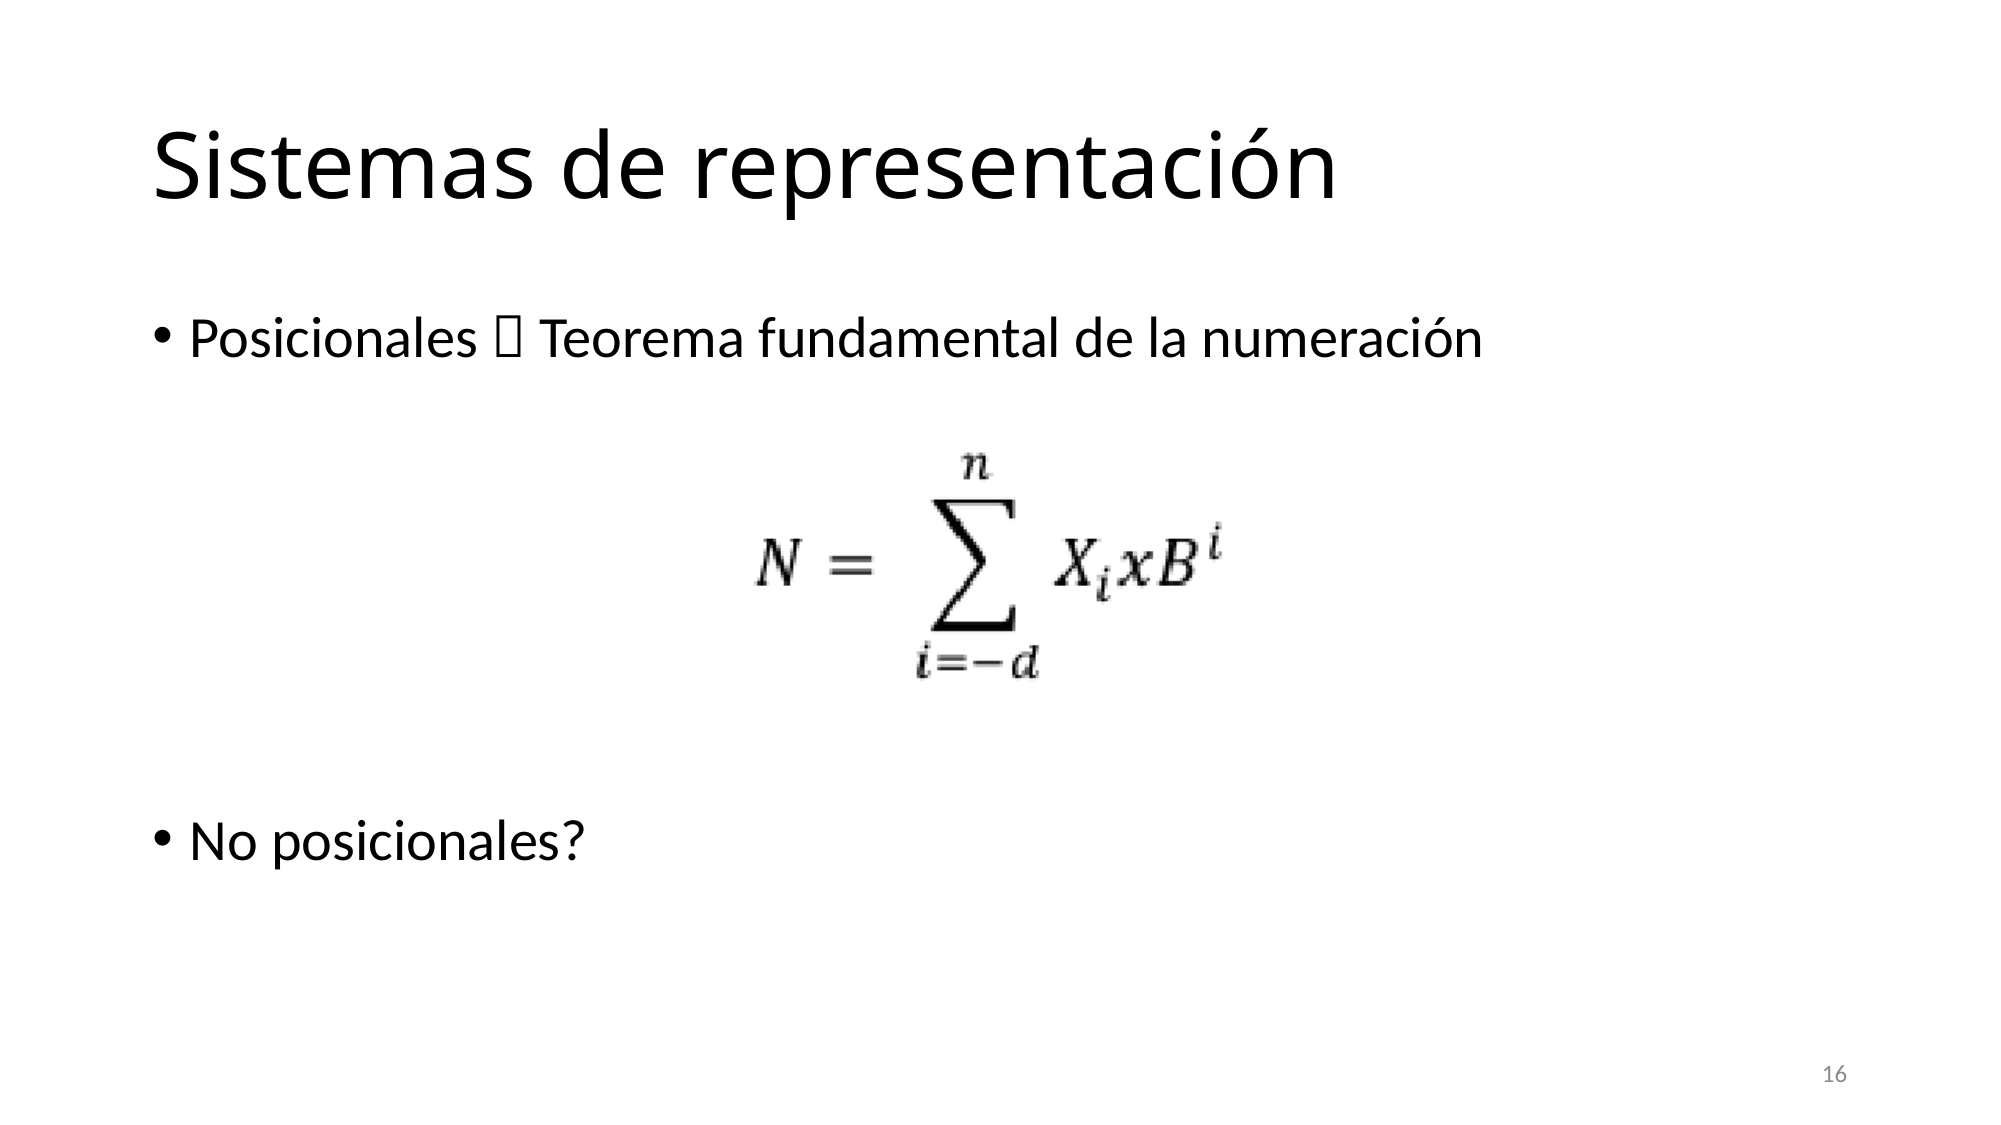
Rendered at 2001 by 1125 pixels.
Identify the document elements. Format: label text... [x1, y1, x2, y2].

list Posicionales  Teorema fundamental de la numeración No posicionales? [137, 299, 1863, 1014]
title Sistemas de representación [137, 59, 1863, 278]
slide_number 16 [1412, 1042, 1863, 1103]
picture [720, 431, 1280, 694]
